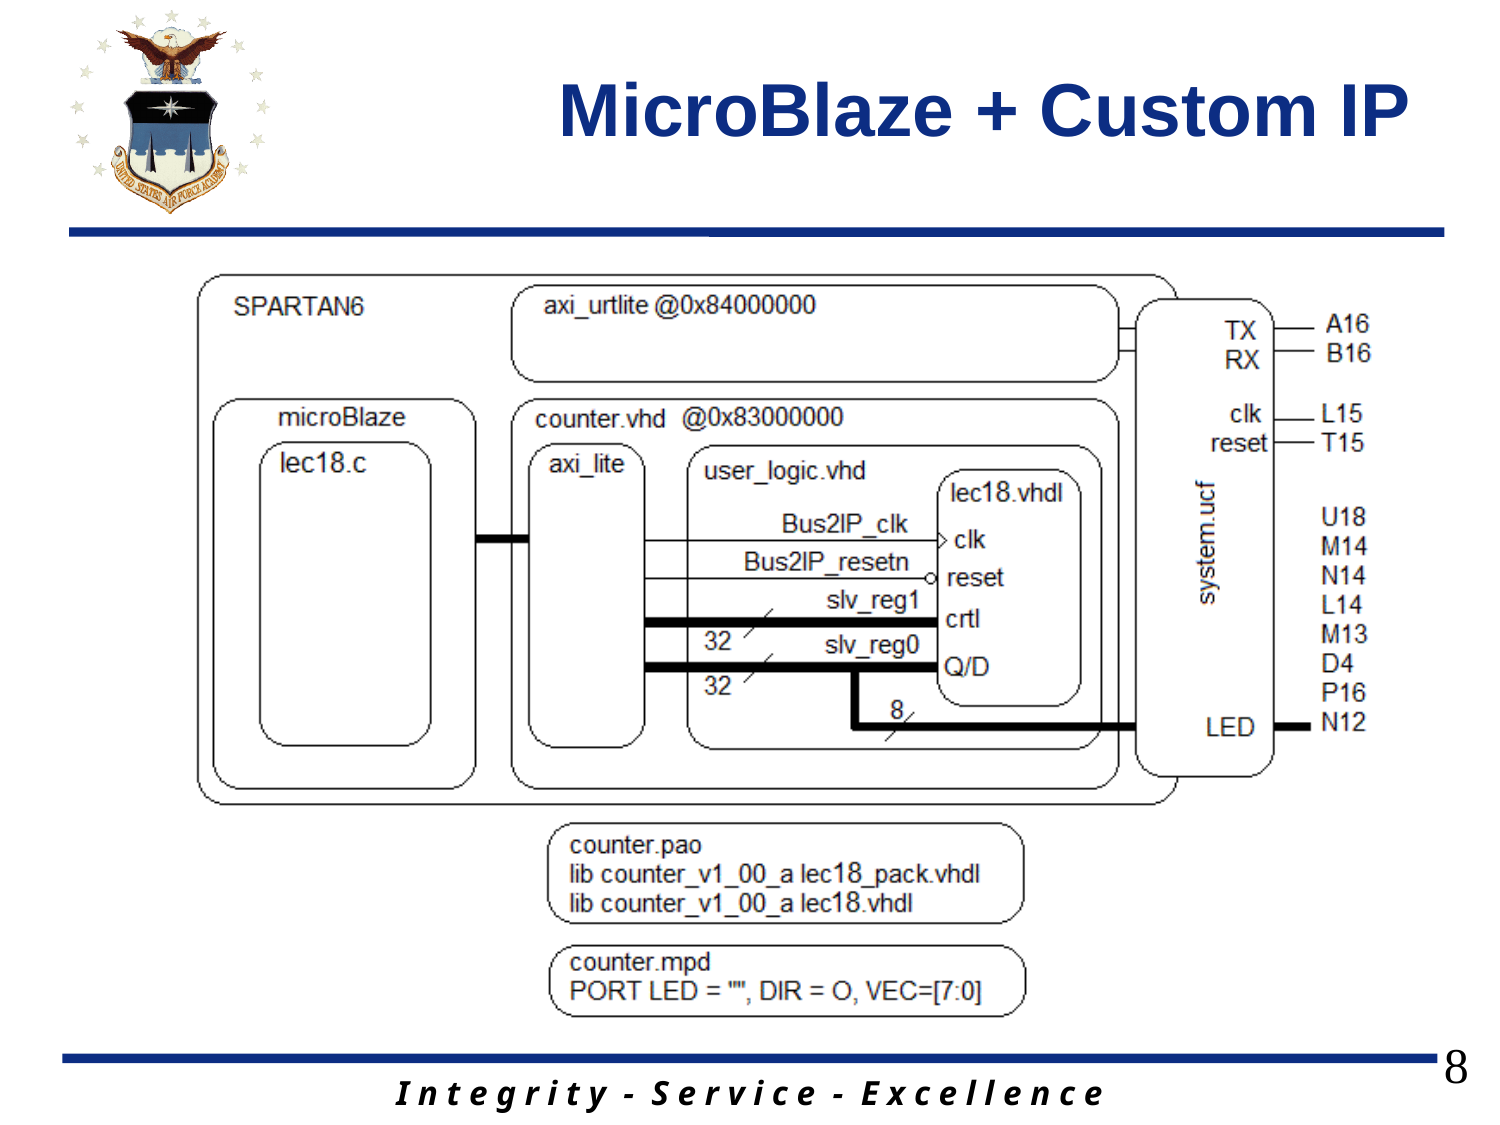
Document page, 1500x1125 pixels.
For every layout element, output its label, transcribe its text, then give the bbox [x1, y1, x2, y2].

picture [144, 240, 1394, 1052]
title MicroBlaze + Custom IP [313, 12, 1427, 201]
slide_number 8 [1133, 1025, 1484, 1105]
picture [63, 0, 275, 222]
